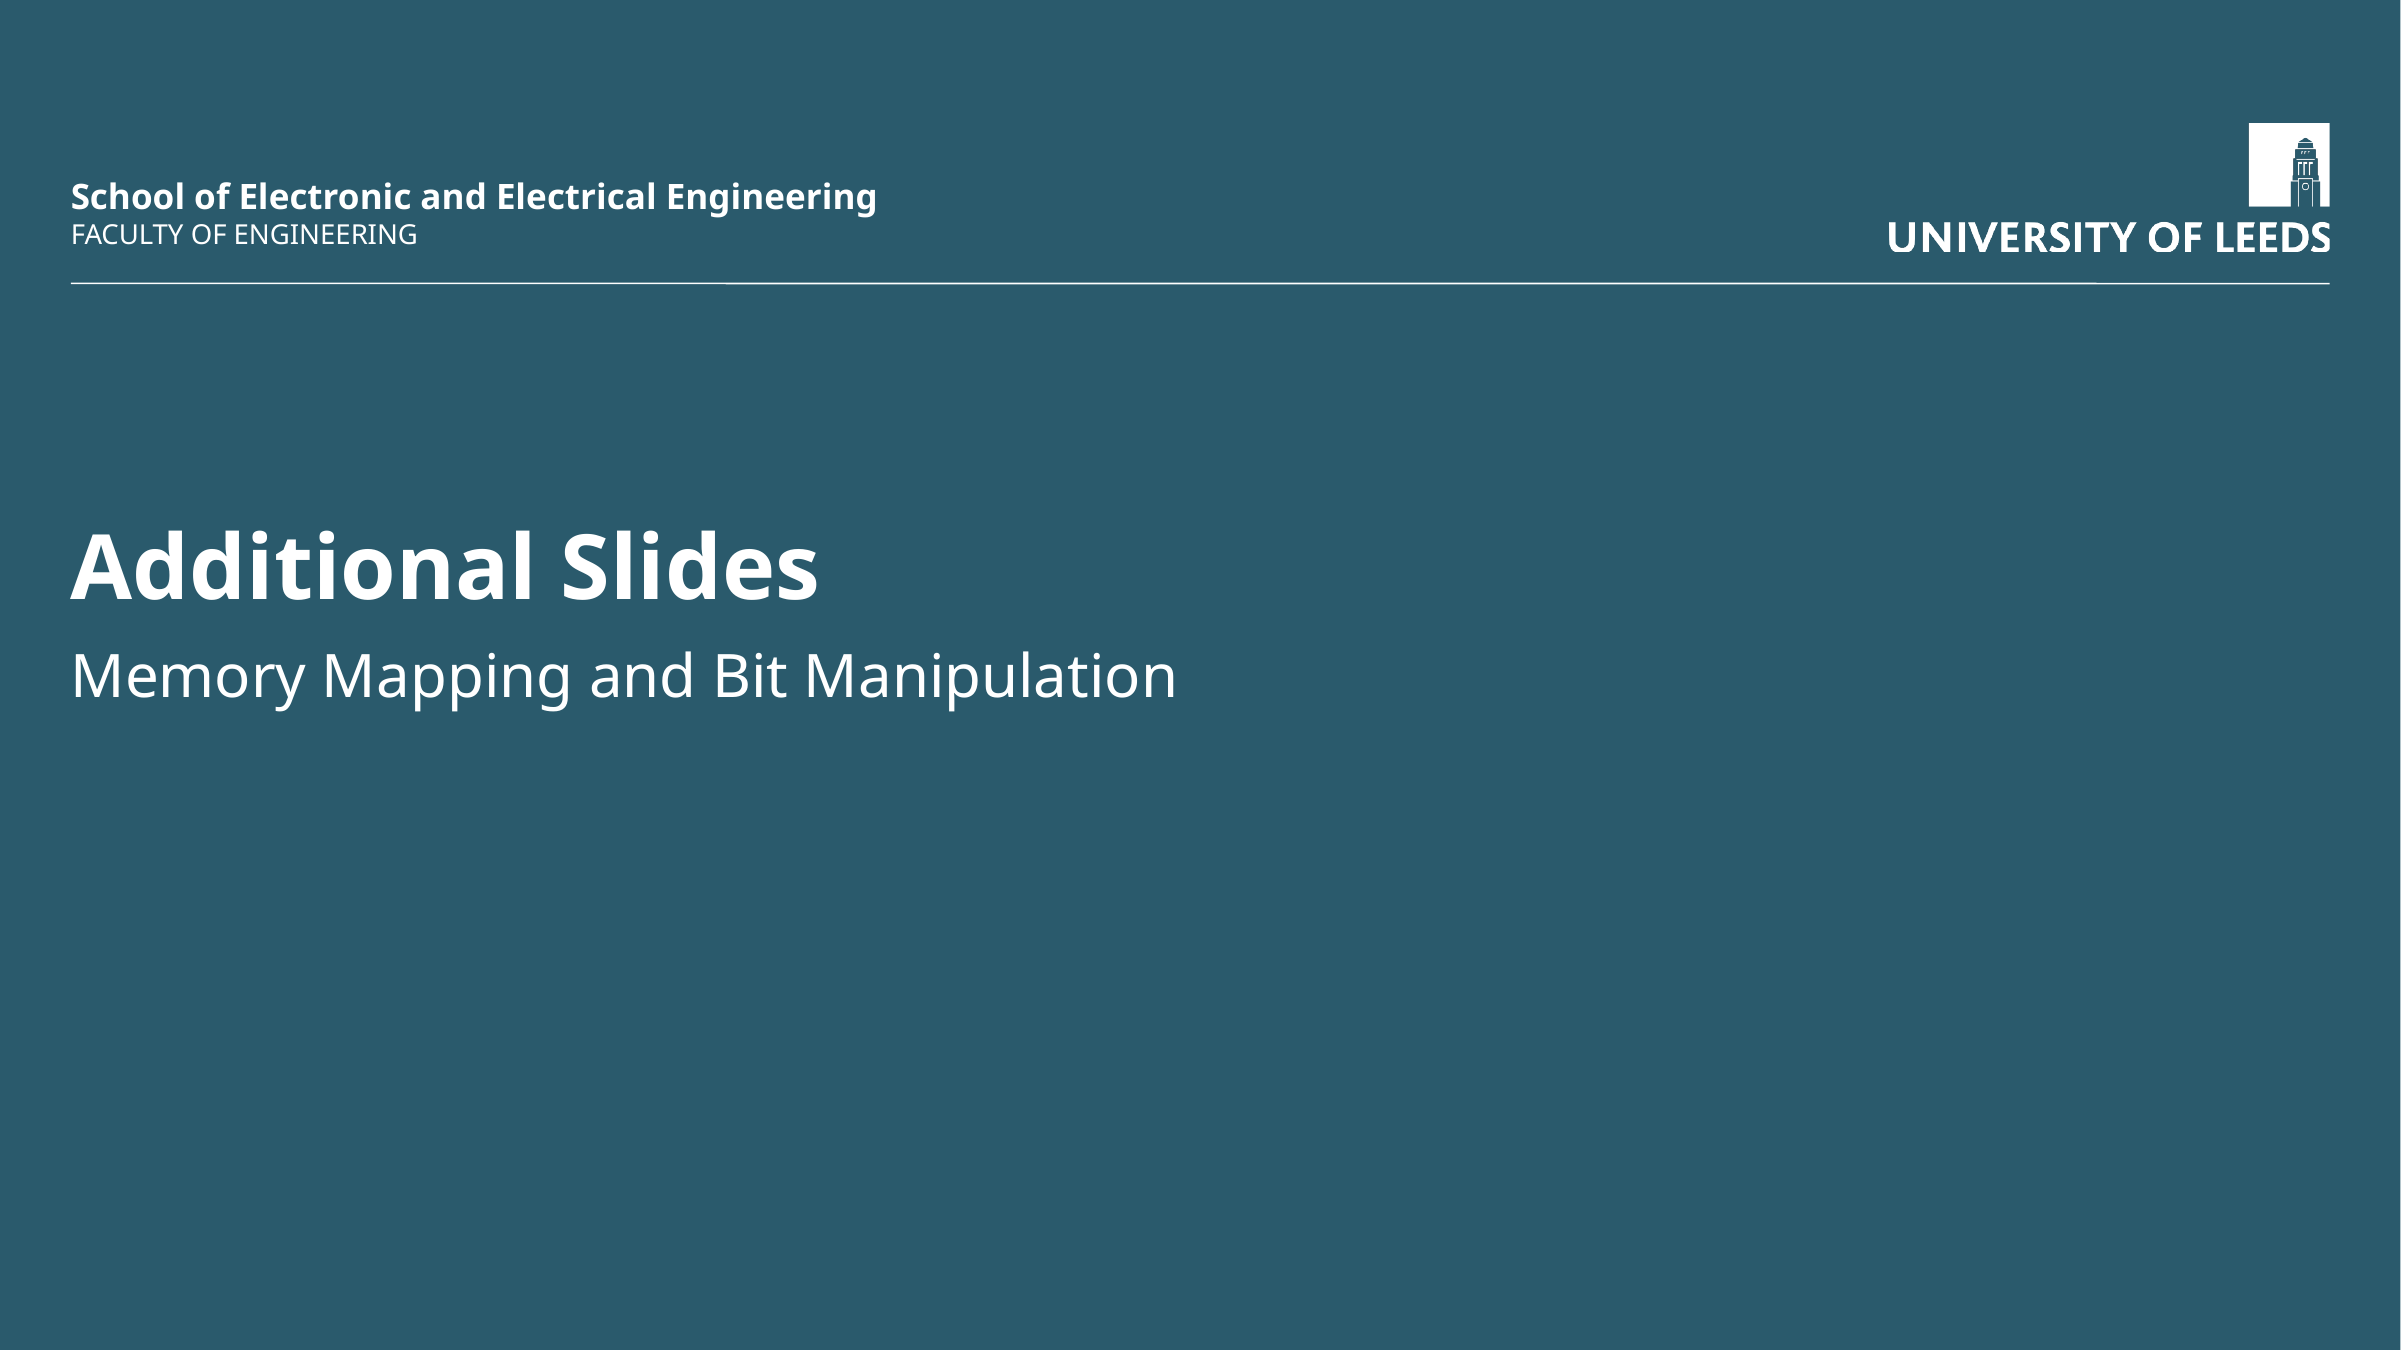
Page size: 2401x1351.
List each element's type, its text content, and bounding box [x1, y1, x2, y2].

title Additional Slides [70, 439, 2330, 618]
subtitle Memory Mapping and Bit Manipulation [70, 637, 2330, 875]
